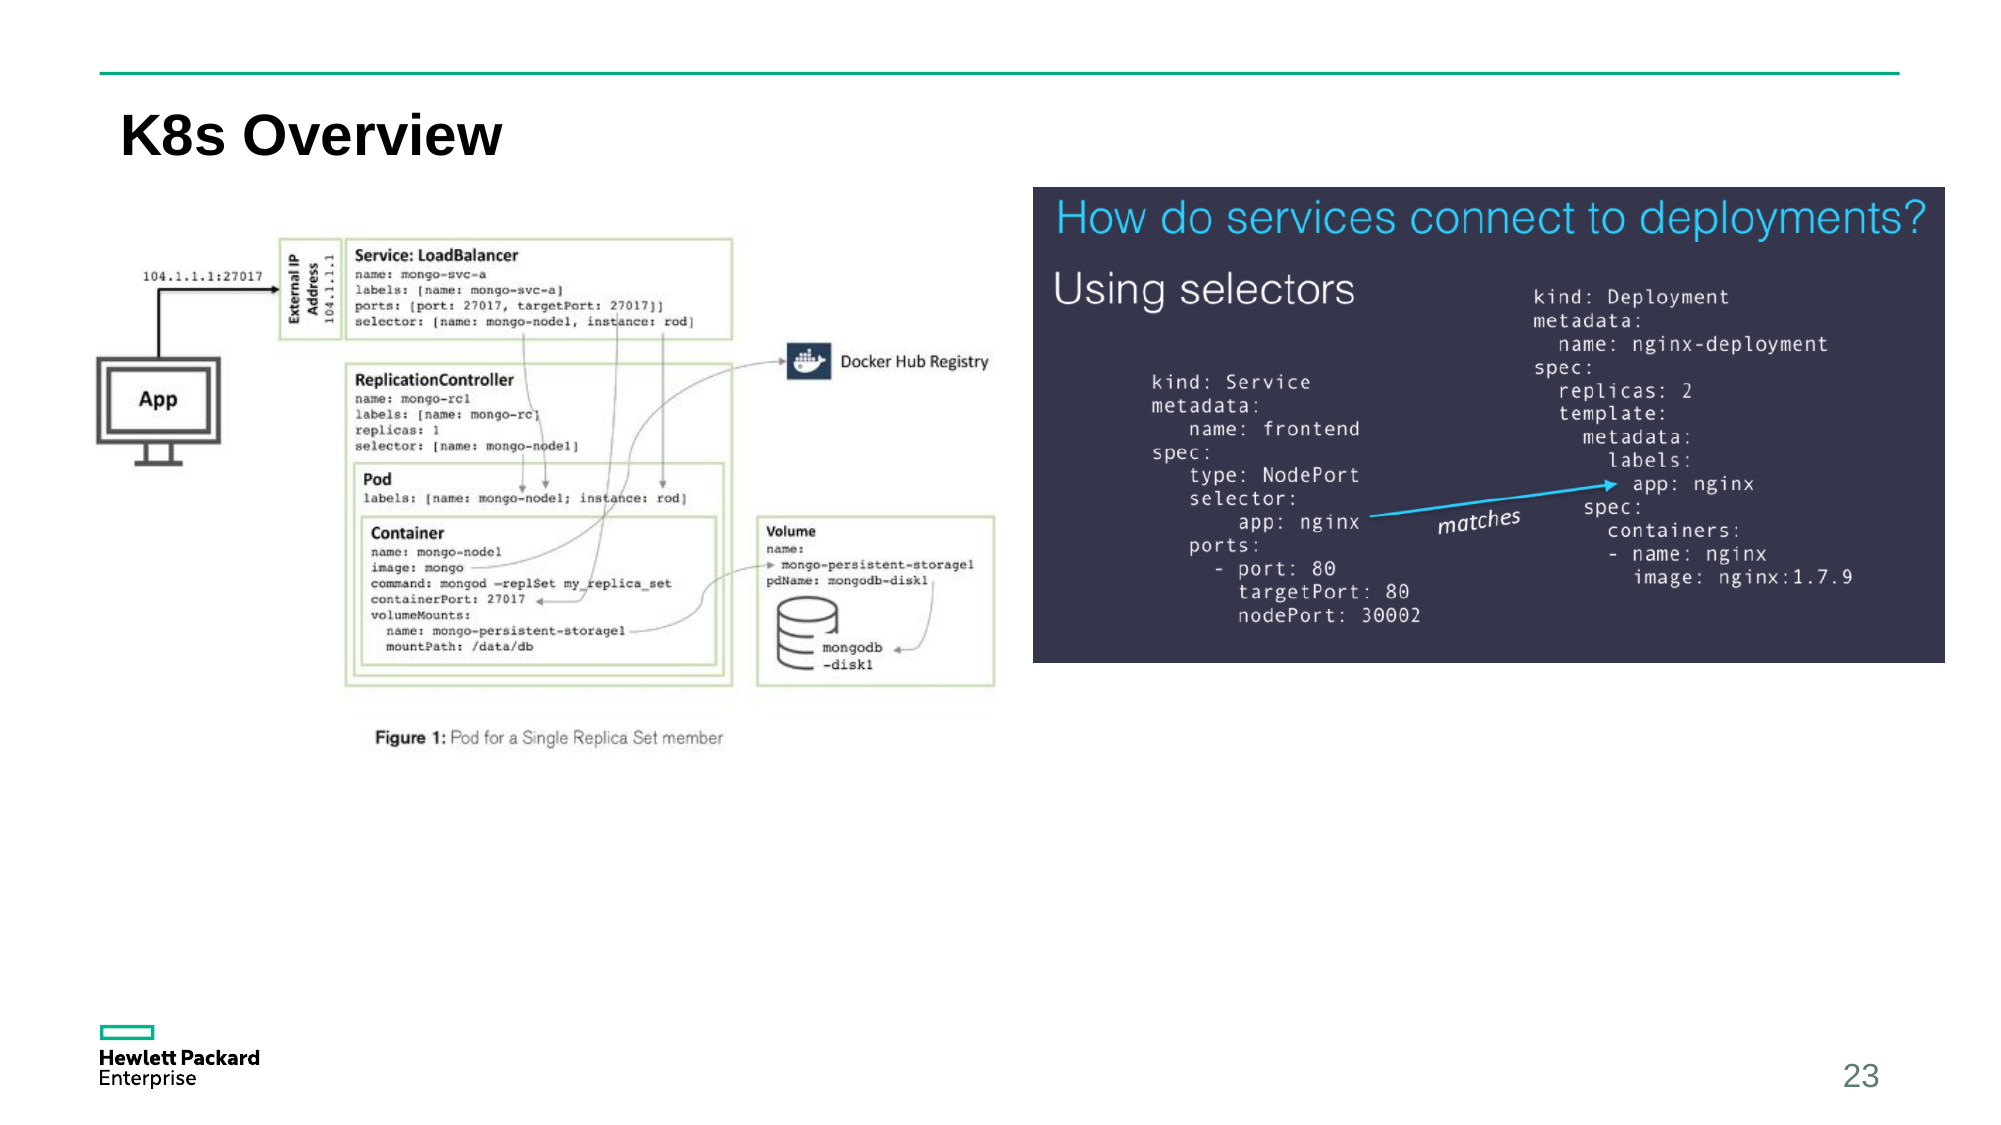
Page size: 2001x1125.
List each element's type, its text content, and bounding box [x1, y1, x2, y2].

picture [1033, 187, 1945, 663]
picture [87, 212, 1021, 773]
slide_number 23 [1812, 1054, 1900, 1093]
title K8s Overview [99, 85, 1900, 225]
